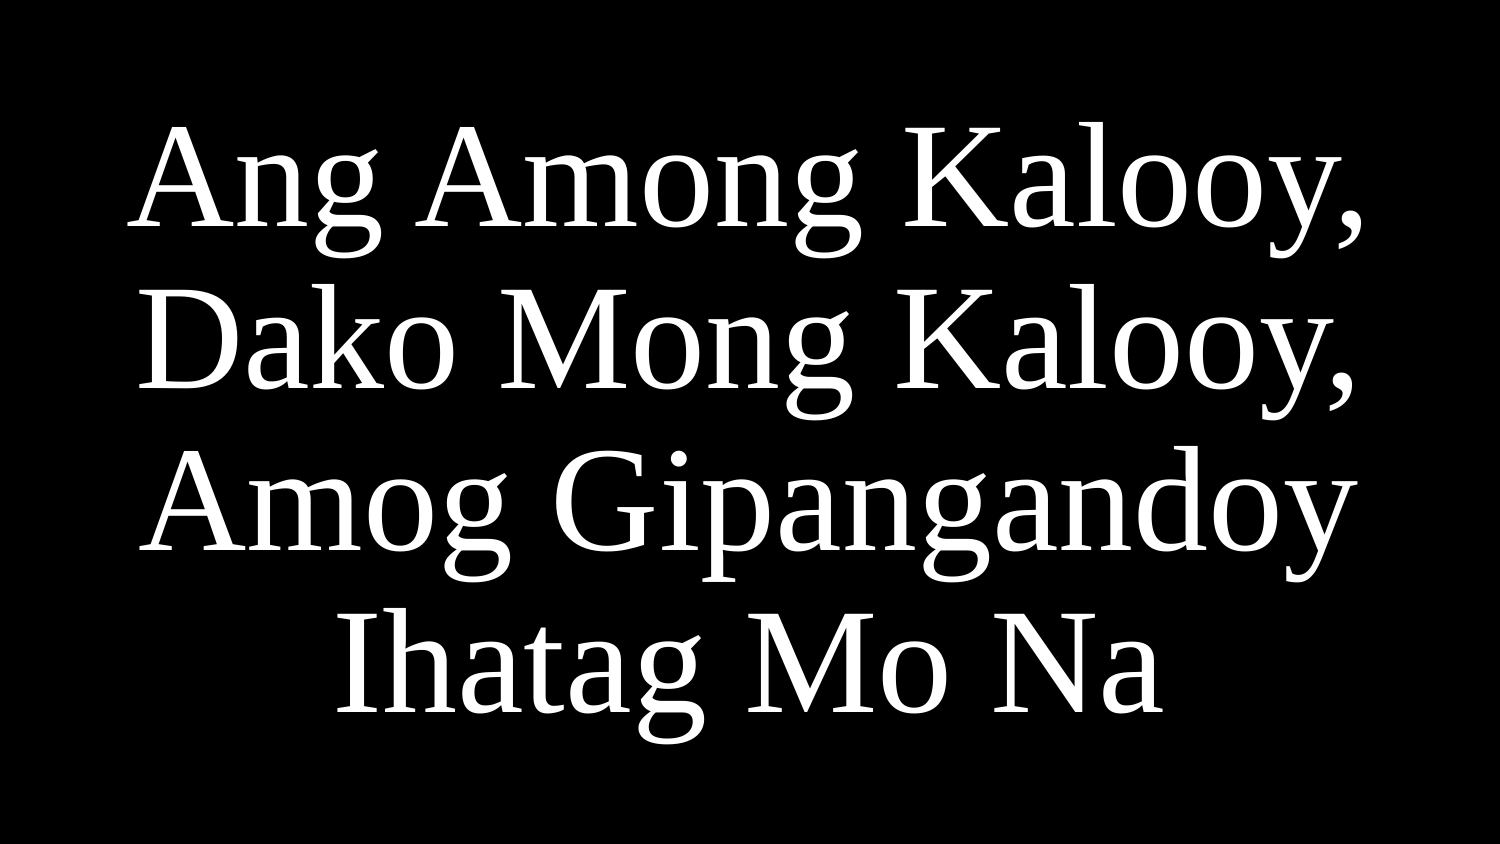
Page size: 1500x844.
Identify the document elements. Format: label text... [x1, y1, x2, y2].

title Ang Among Kalooy, Dako Mong Kalooy, Amog Gipangandoy Ihatag Mo Na [19, 17, 1479, 825]
